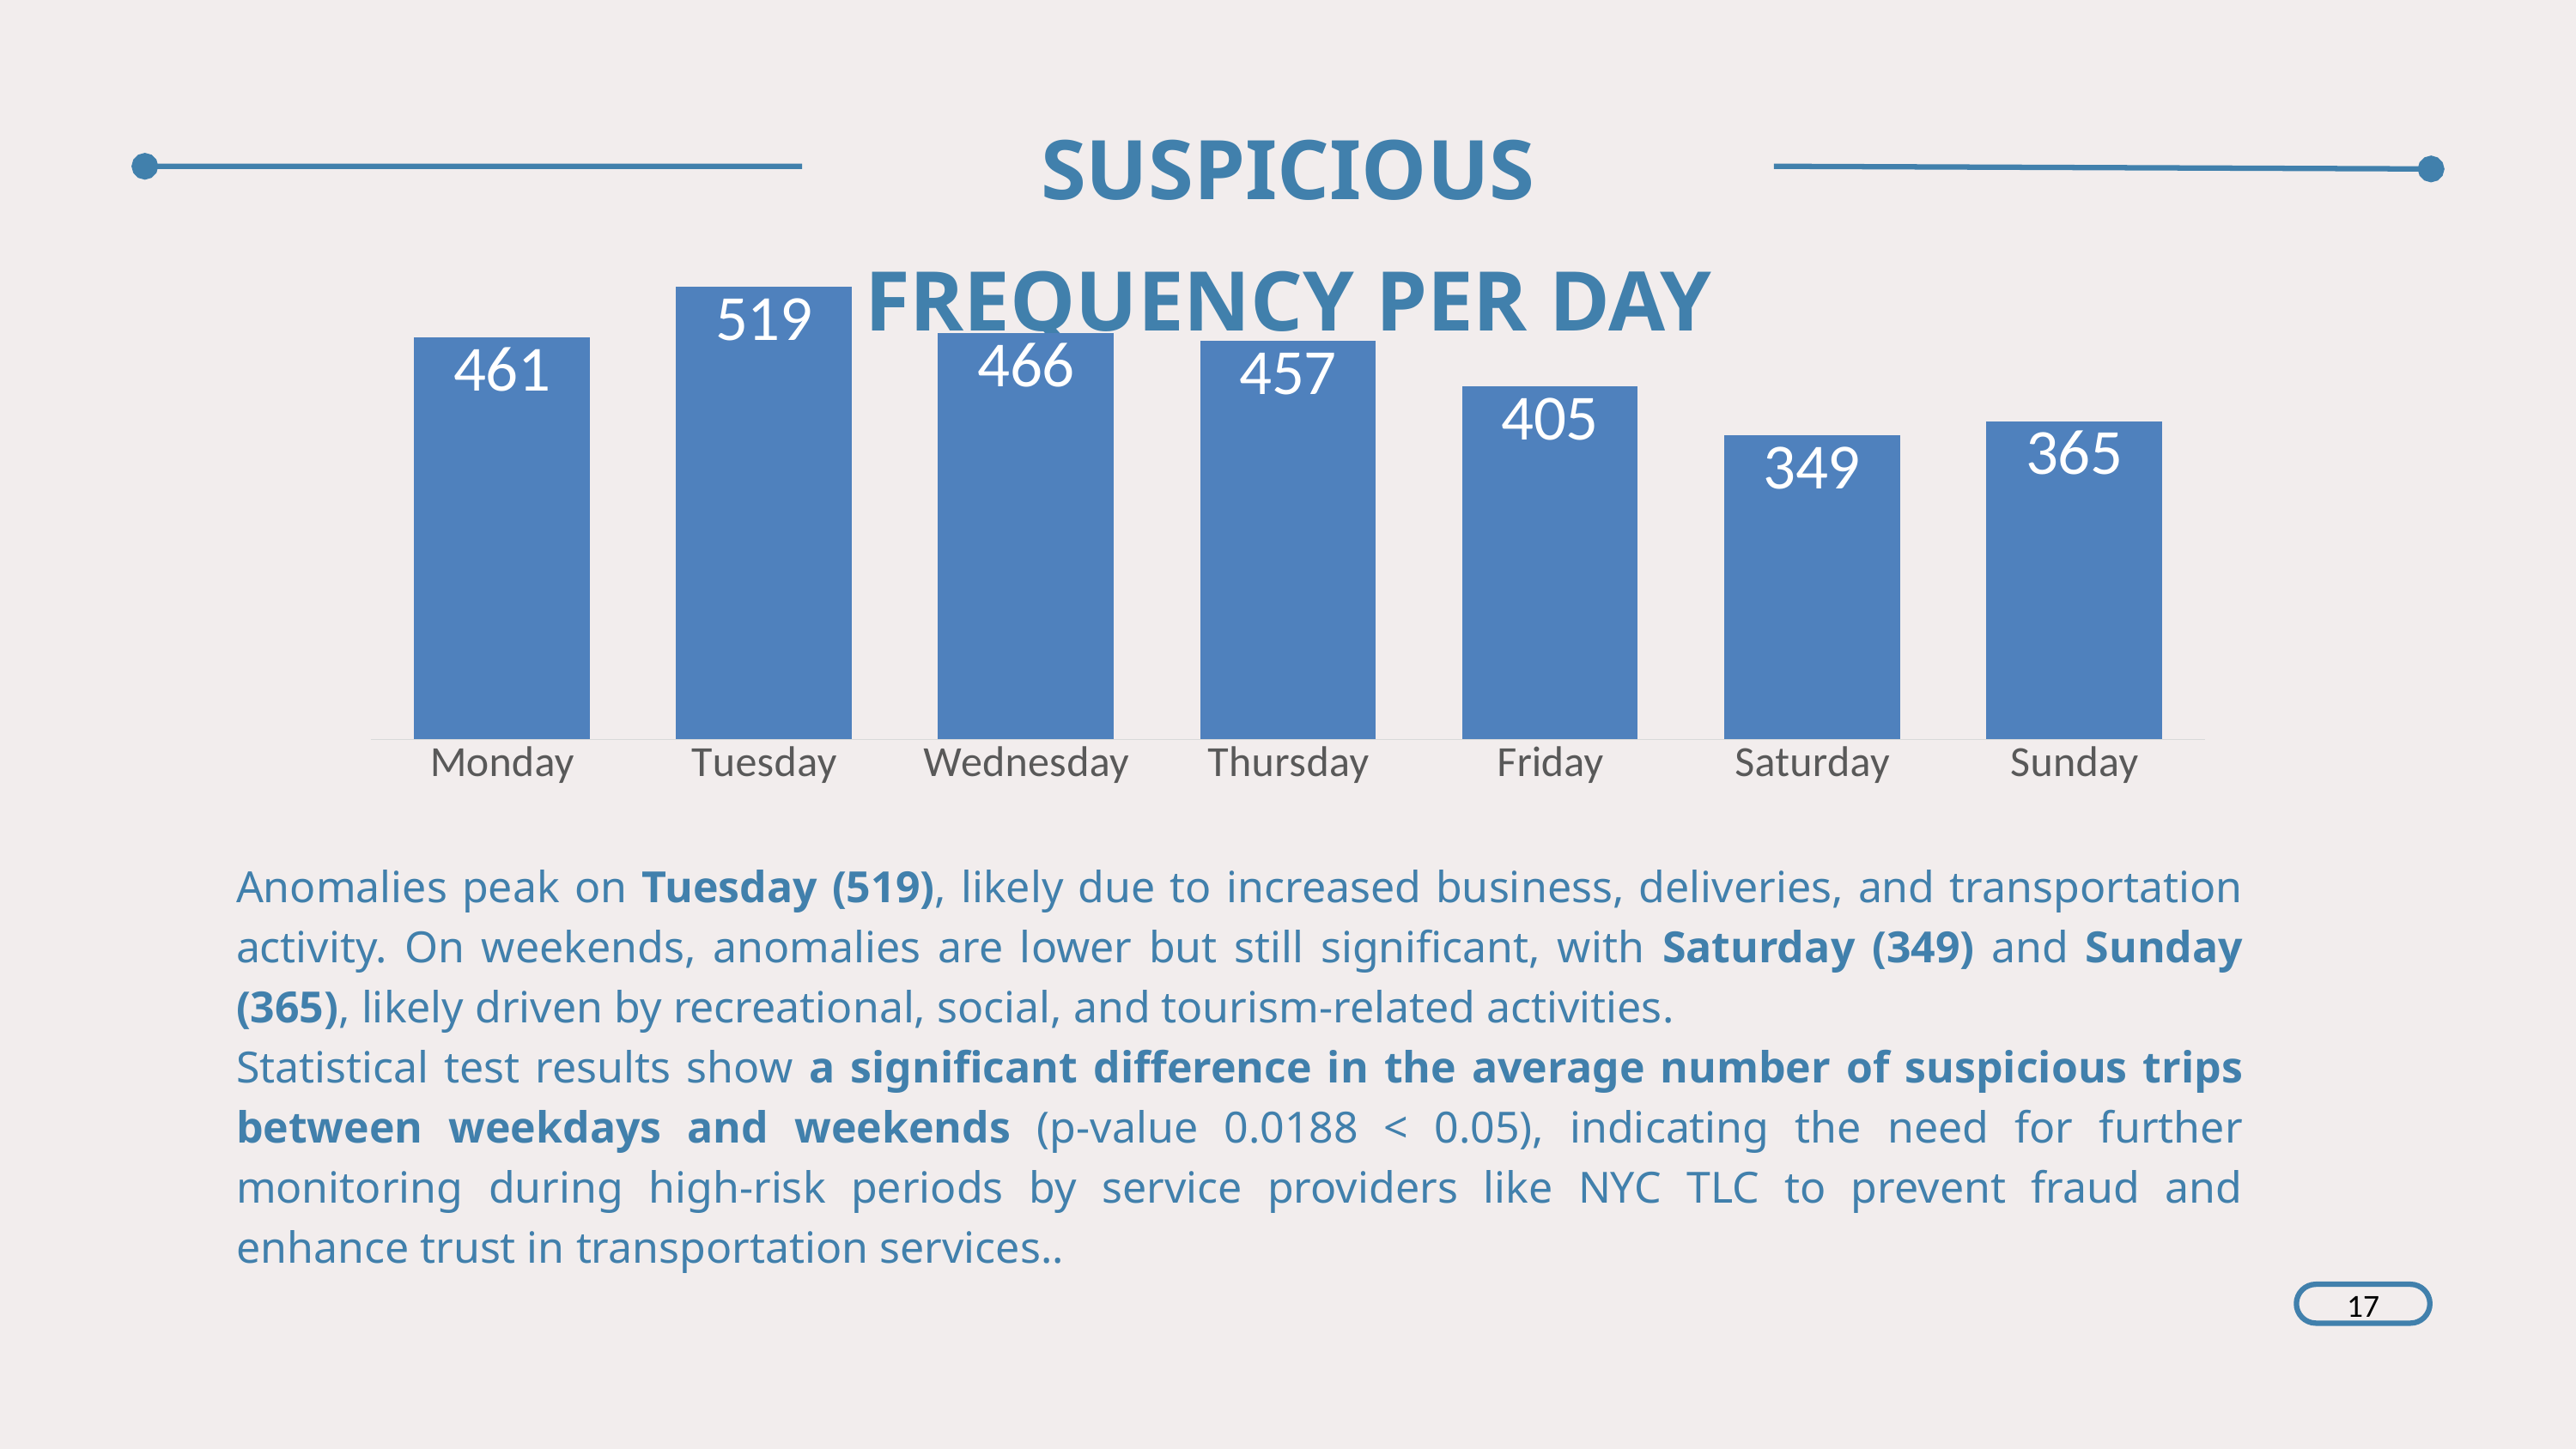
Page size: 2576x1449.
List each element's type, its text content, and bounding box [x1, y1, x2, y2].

chart [332, 204, 2244, 800]
text_box [136, 157, 803, 176]
text_box [1773, 160, 2440, 179]
text_box Anomalies peak on Tuesday (519), likely due to increased business, deliveries, and transportation activity. On weekends, anomalies are lower but still significant, with Saturday (349) and Sunday (365), likely driven by recreational, social, and tourism-related activities. Statistical test results show a significant difference in the average number of suspicious trips between weekdays and weekends (p-value 0.0188 < 0.05), indicating the need for further monitoring during high-risk periods by service providers like NYC TLC to prevent fraud and enhance trust in transportation services.. [235, 851, 2244, 1272]
text_box SUSPICIOUS FREQUENCY PER DAY [802, 85, 1774, 201]
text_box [2296, 1283, 2431, 1324]
